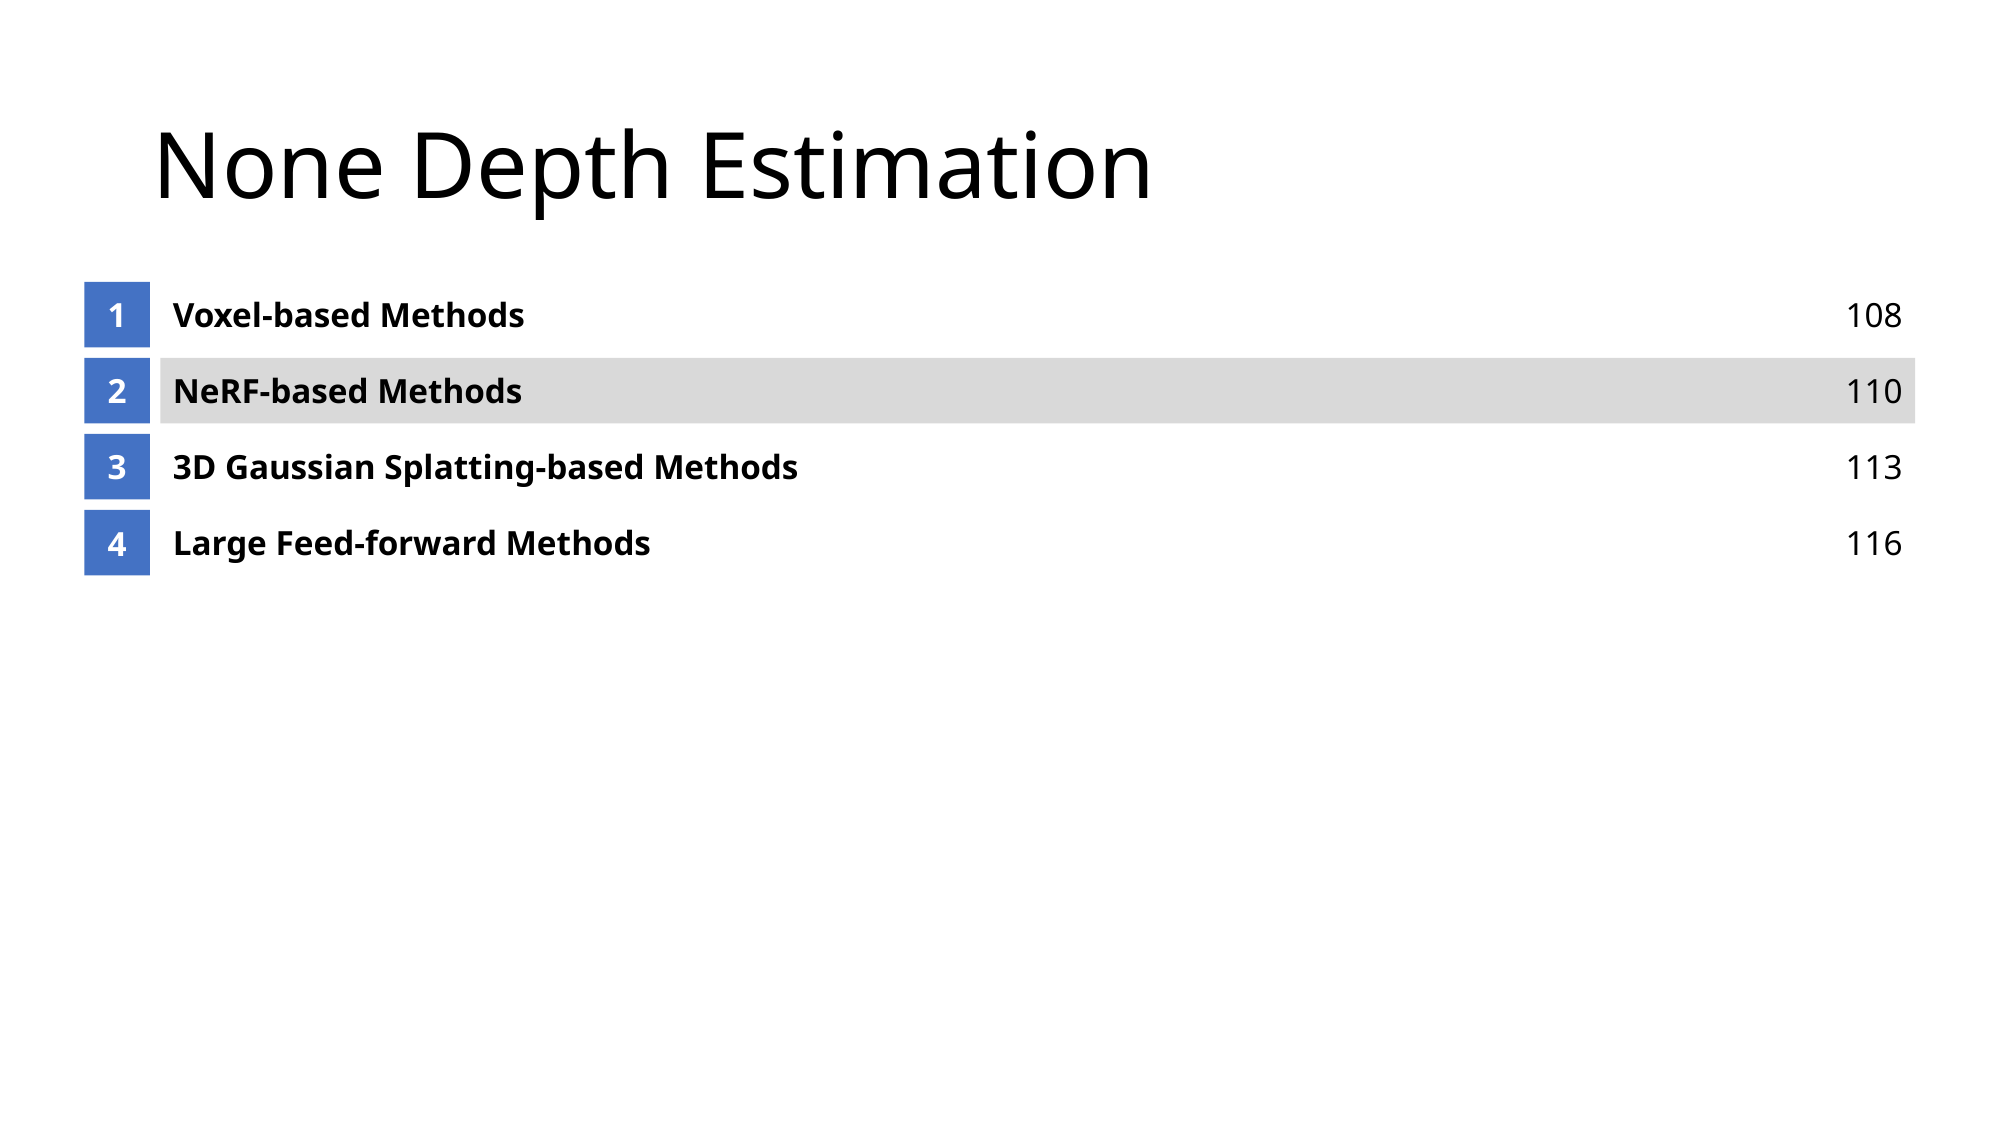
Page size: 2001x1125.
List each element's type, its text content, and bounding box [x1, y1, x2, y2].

text_box 1 [83, 281, 151, 348]
text_box 3D Gaussian Splatting-based Methods [159, 433, 761, 500]
text_box 2 [83, 357, 151, 424]
text_box [1904, 357, 1916, 424]
text_box 108 [1884, 281, 1904, 348]
text_box 110 [1884, 357, 1904, 424]
text_box 113 [1884, 433, 1904, 500]
text_box Voxel-based Methods [159, 281, 761, 348]
text_box NeRF-based Methods [159, 357, 761, 424]
text_box 4 [83, 509, 151, 577]
text_box Large Feed-forward Methods [159, 509, 761, 577]
text_box [761, 357, 1884, 424]
text_box 3 [83, 433, 151, 500]
title None Depth Estimation [137, 59, 1863, 278]
text_box 116 [1884, 509, 1904, 577]
